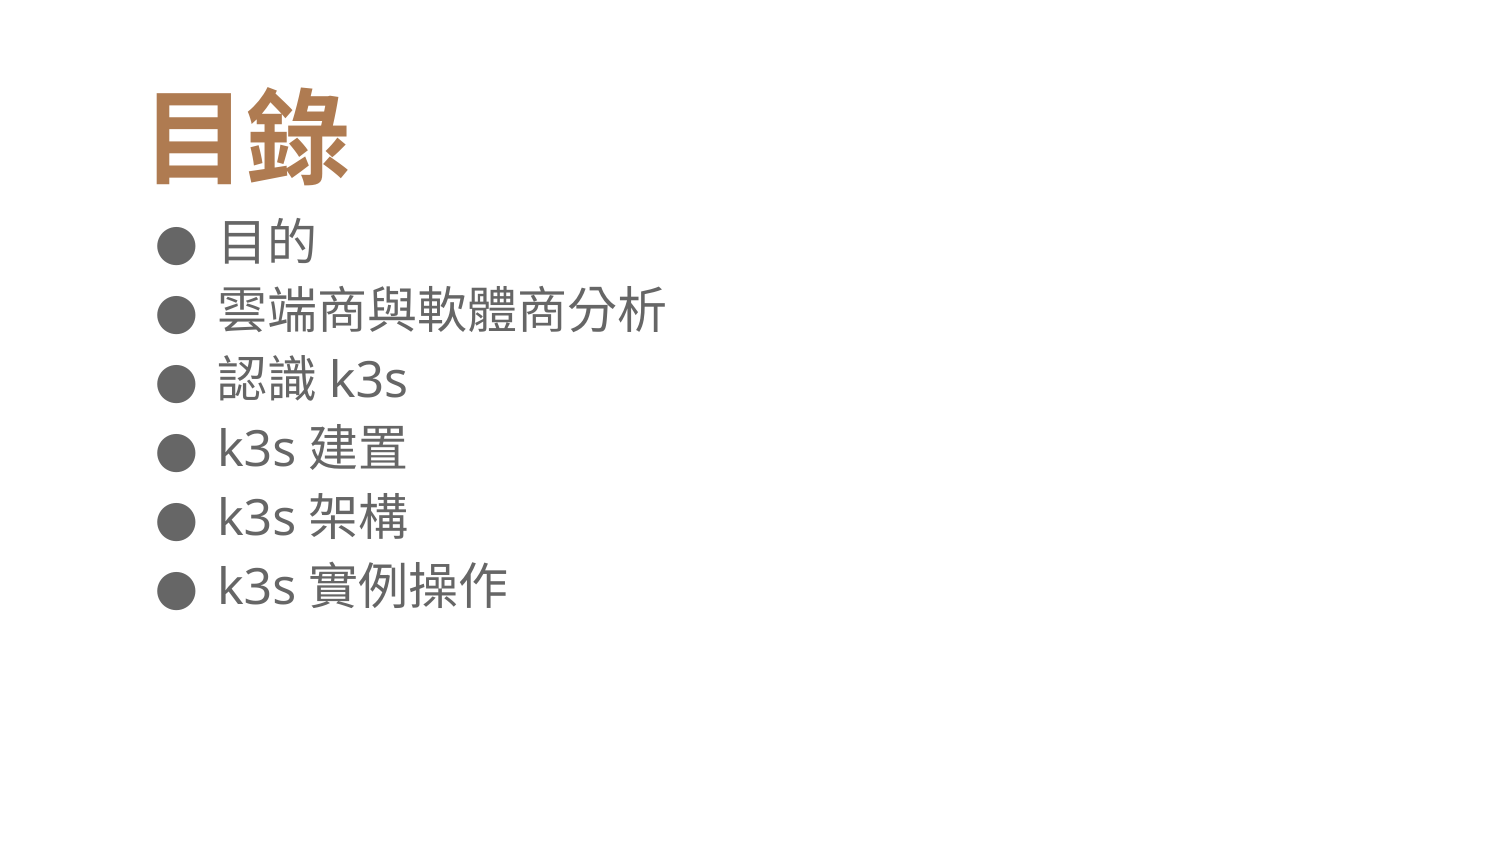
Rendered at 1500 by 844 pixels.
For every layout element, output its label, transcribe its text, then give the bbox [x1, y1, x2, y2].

list 目的 雲端商與軟體商分析 認識k3s k3s建置 k3s架構 k3s實例操作 [127, 185, 1195, 795]
text_box 目錄 [127, 57, 512, 186]
